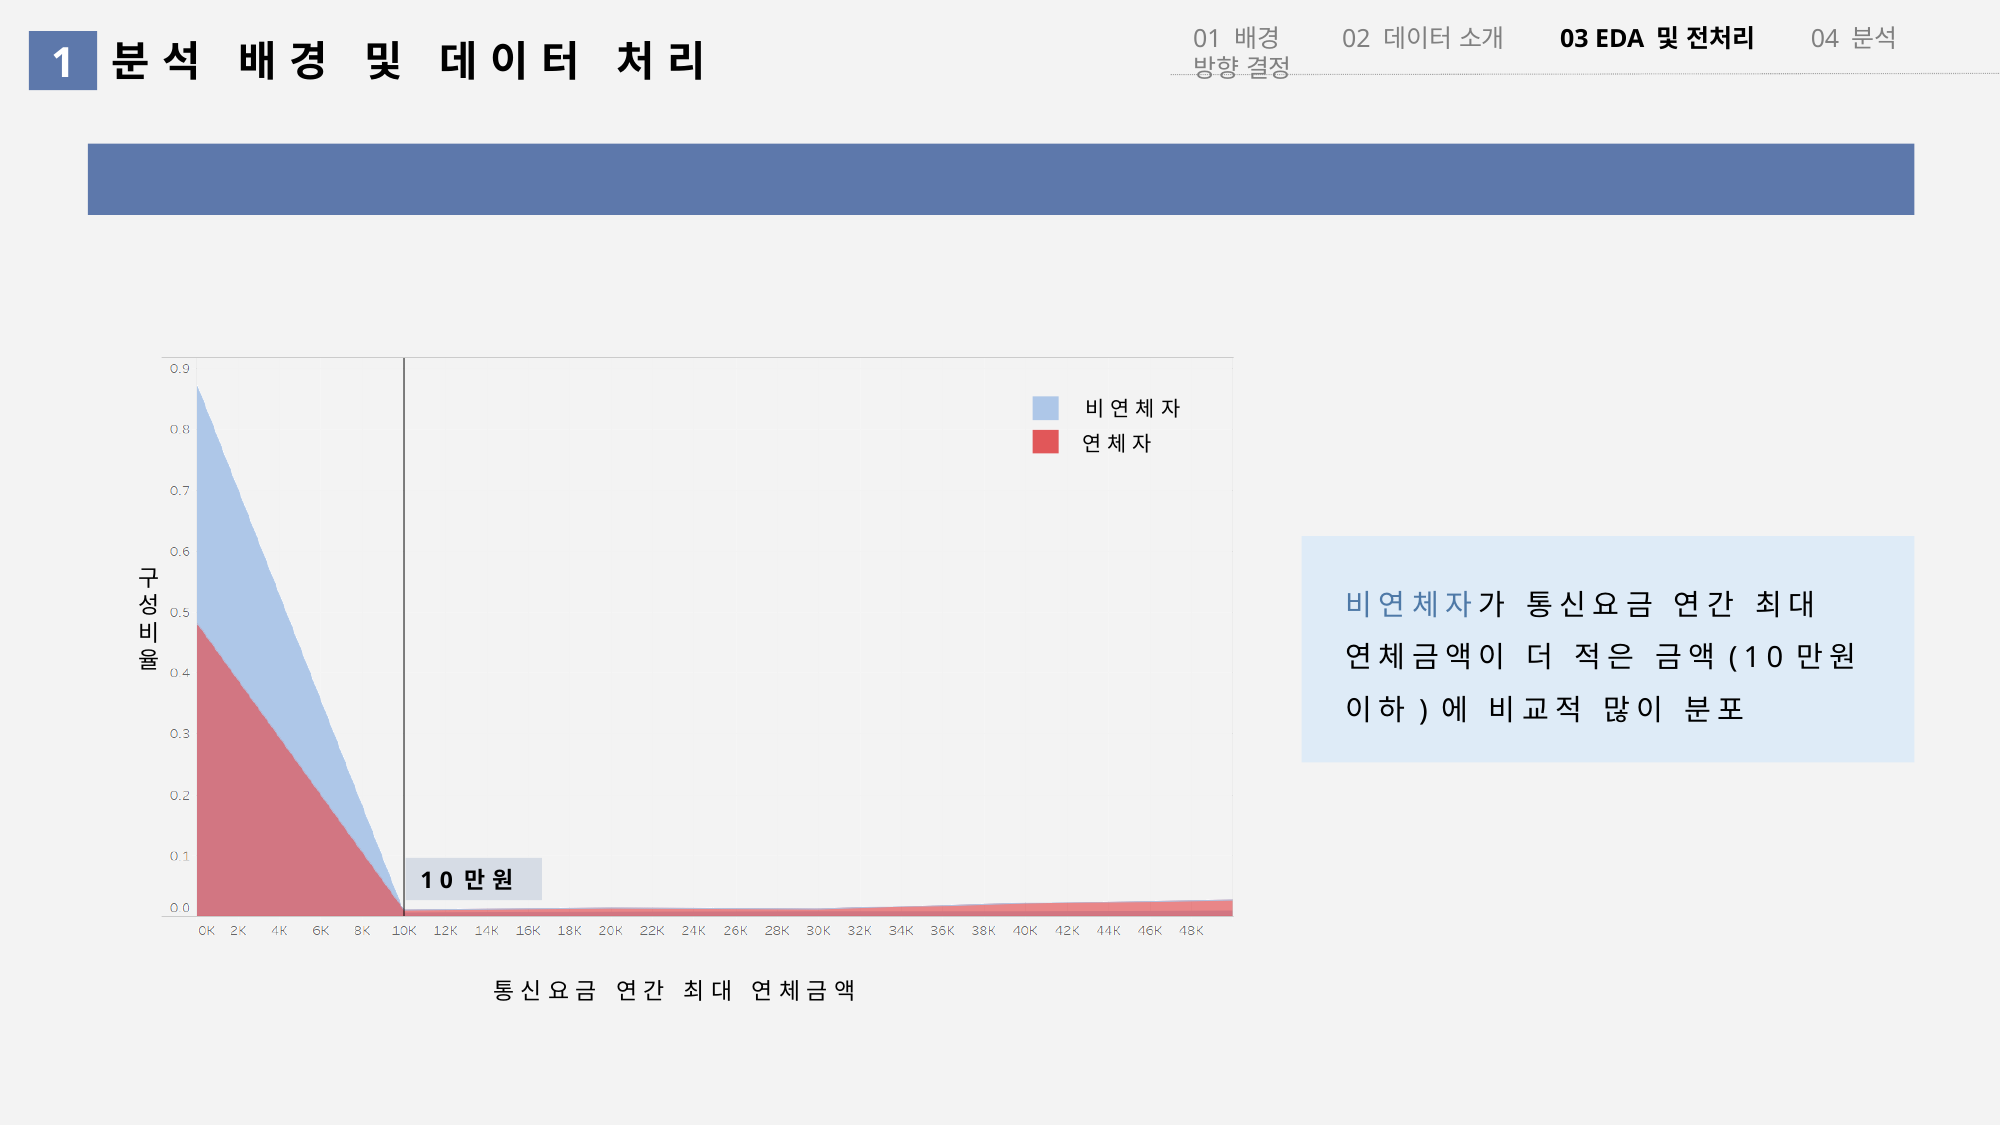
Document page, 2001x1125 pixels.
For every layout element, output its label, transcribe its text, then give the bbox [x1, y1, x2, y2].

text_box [58, 357, 1234, 1013]
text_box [28, 27, 726, 144]
text_box 01 배경 02 데이터 소개 03 EDA 및 전처리 04 분석 방향 결정 [1178, 15, 1936, 73]
text_box 비연체자가 통신요금 연간 최대 연체금액이 더 적은 금액(10만원 이하)에 비교적 많이 분포 [1330, 561, 1897, 734]
text_box [1300, 535, 1915, 763]
text_box 비연체자의 통신요금 연간 최대 연체금액이 더 작다 [87, 143, 1915, 216]
text_box 01 배경 02 데이터 소개 03 EDA 및 전처리 04 분석 방향 결정 [1178, 75, 1936, 90]
